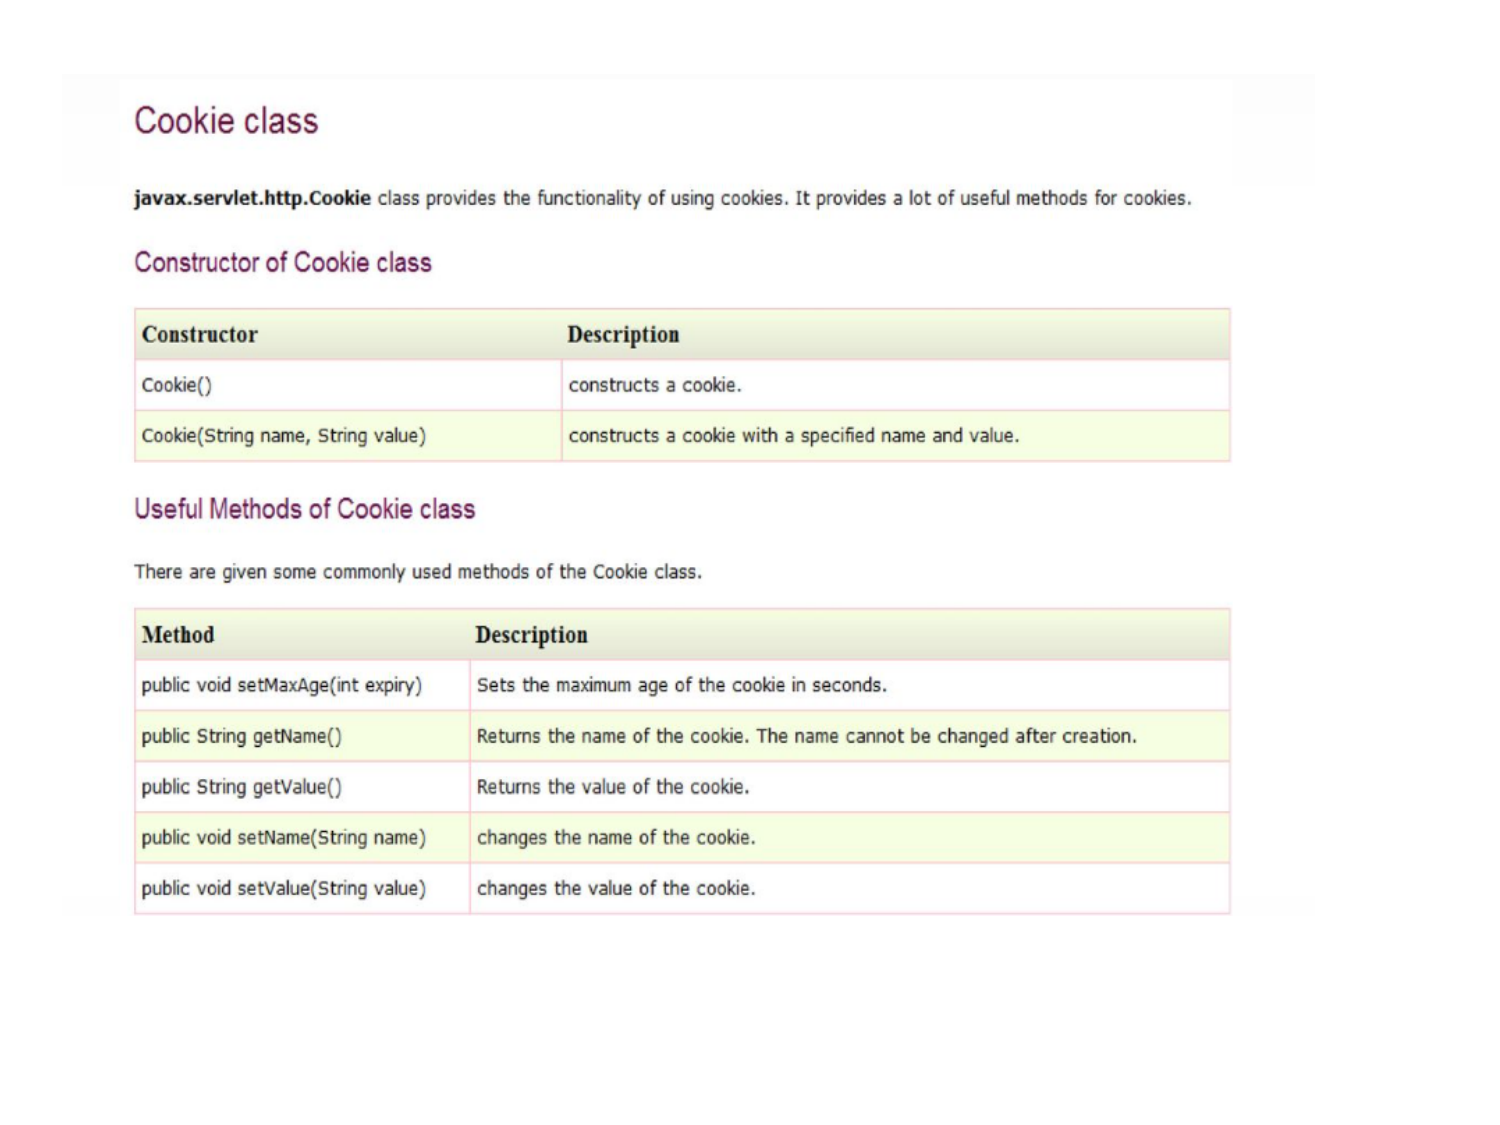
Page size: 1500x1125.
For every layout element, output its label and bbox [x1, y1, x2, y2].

list [62, 74, 1315, 916]
